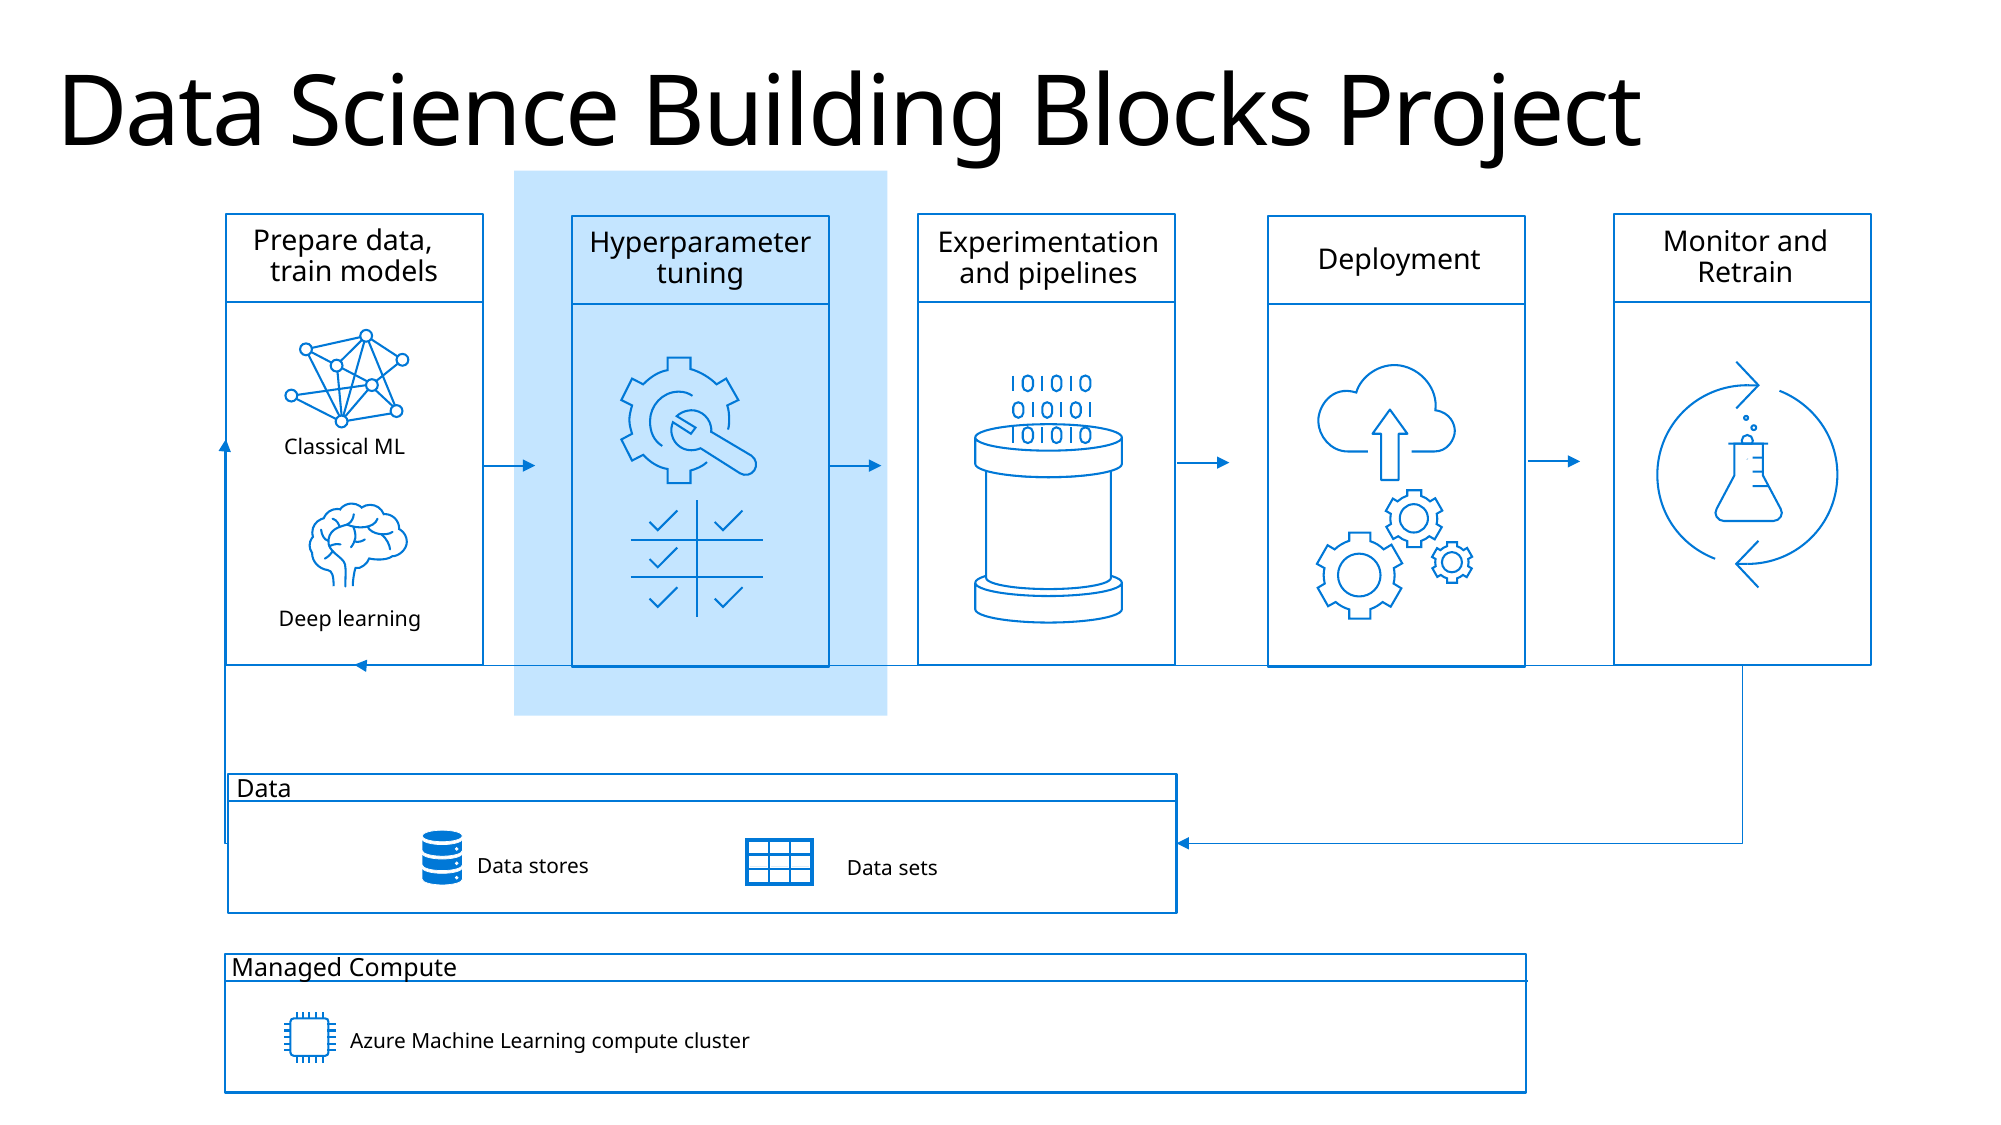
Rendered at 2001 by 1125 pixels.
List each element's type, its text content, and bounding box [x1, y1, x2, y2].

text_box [571, 214, 830, 667]
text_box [917, 213, 1178, 665]
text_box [1369, 470, 1550, 1038]
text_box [1267, 215, 1529, 667]
text_box Data [228, 768, 313, 773]
title Data Science Building Blocks Project [56, 33, 1048, 159]
text_box Data [215, 768, 227, 850]
text_box [539, 666, 888, 716]
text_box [421, 829, 463, 886]
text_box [182, 212, 513, 668]
text_box [172, 72, 539, 913]
text_box [539, 170, 888, 665]
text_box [1613, 213, 1875, 665]
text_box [227, 773, 1178, 913]
text_box Managed Compute [167, 947, 522, 990]
title Data Science Building Blocks Project [1051, 33, 1916, 159]
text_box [225, 953, 1529, 1093]
